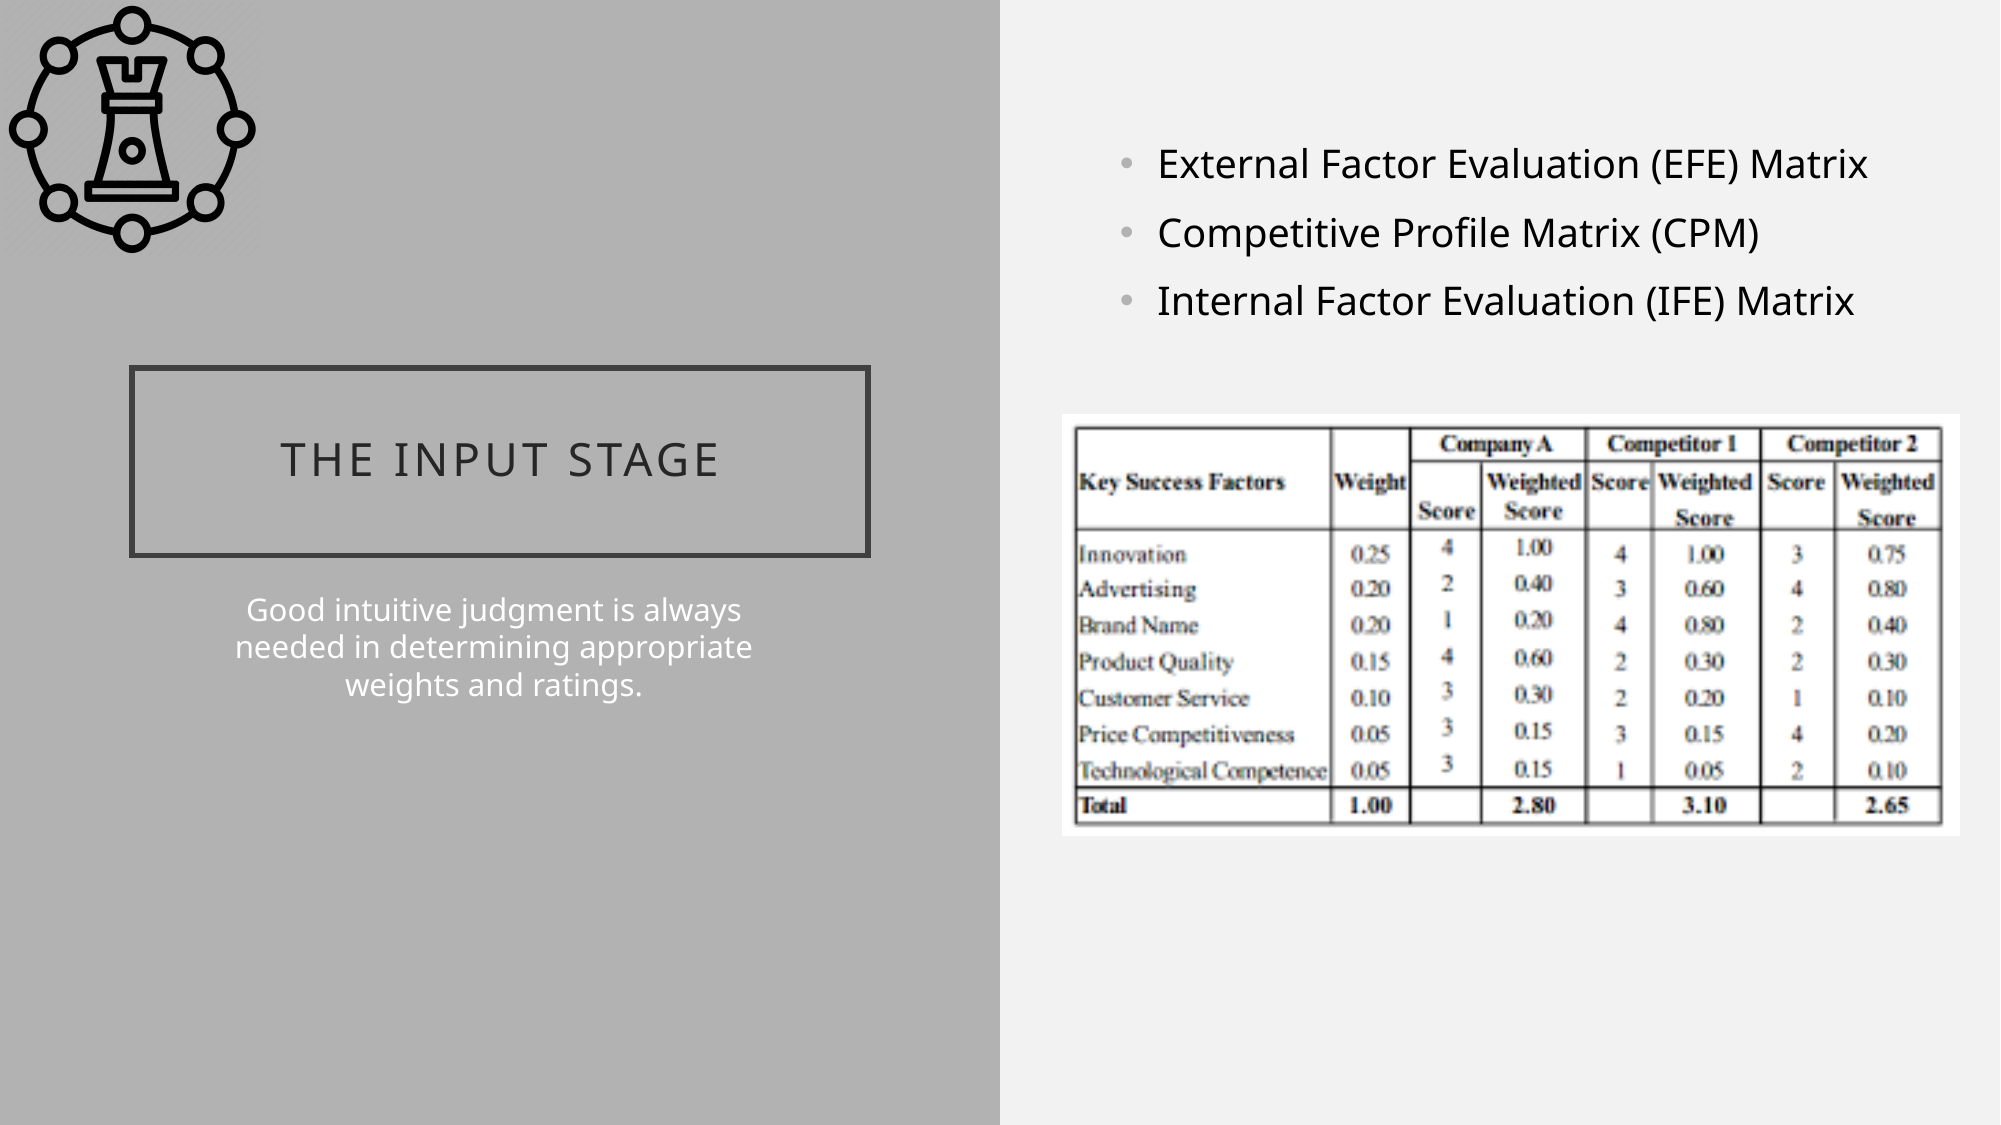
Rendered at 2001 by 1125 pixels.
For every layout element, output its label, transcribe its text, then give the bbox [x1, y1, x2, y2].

title The Input Stage [129, 365, 871, 558]
list External Factor Evaluation (EFE) Matrix Competitive Profile Matrix (CPM) Internal Factor Evaluation (IFE) Matrix [1104, 131, 1895, 369]
list Good intuitive judgment is always needed in determining appropriate weights and ratings. [183, 582, 806, 943]
picture [5, 2, 259, 256]
picture [1062, 414, 1960, 836]
